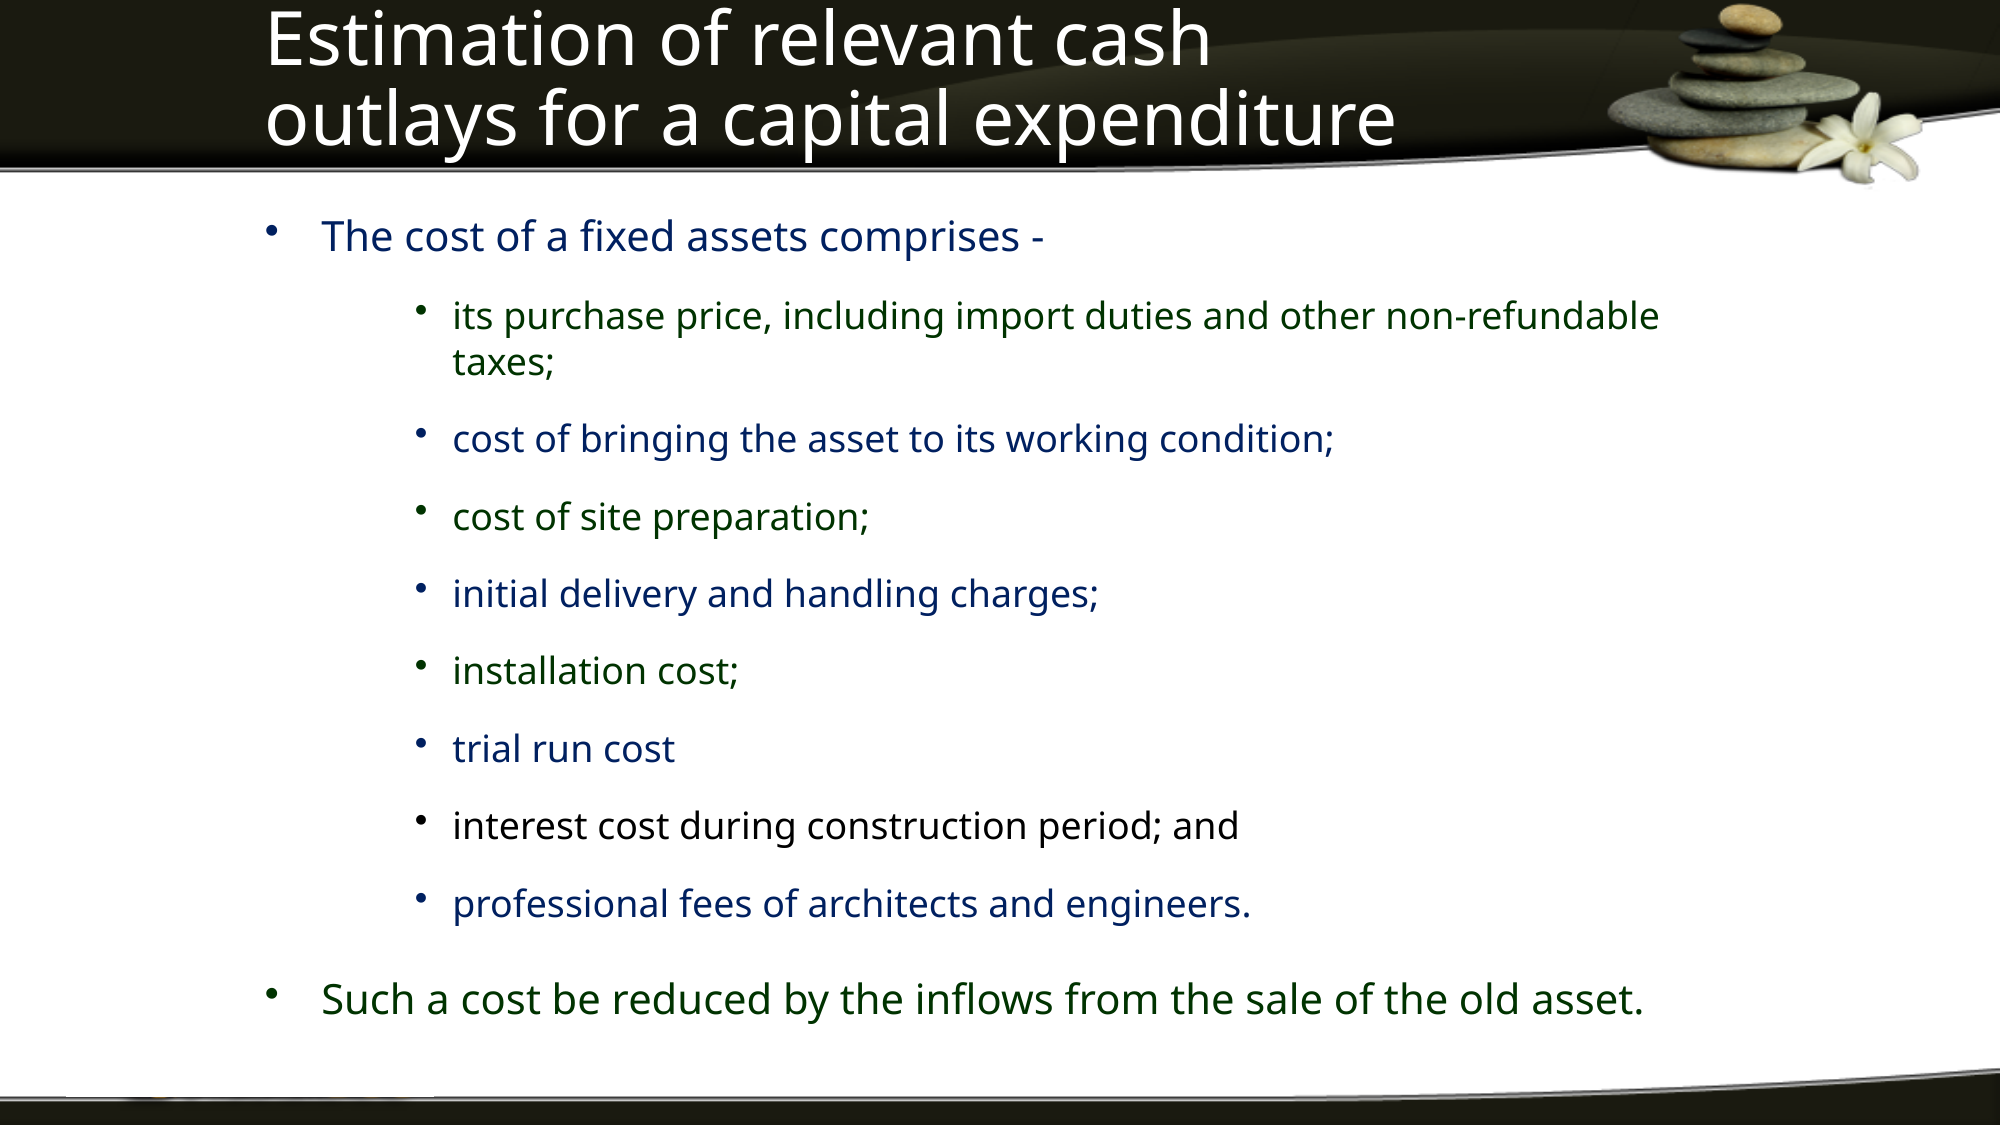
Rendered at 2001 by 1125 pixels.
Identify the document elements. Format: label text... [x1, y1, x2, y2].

picture [0, 0, 2000, 1125]
title Estimation of relevant cash outlays for a capital expenditure [249, 0, 1463, 175]
list The cost of a fixed assets comprises - its purchase price, including import duties and other non-refundable taxes; cost of bringing the asset to its working condition; cost of site preparation; initial delivery and handling charges; installation cost; trial run cost interest cost during construction period; and professional fees of architects and engineers. Such a cost be reduced by the inflows from the sale of the old asset. [249, 187, 1733, 1074]
